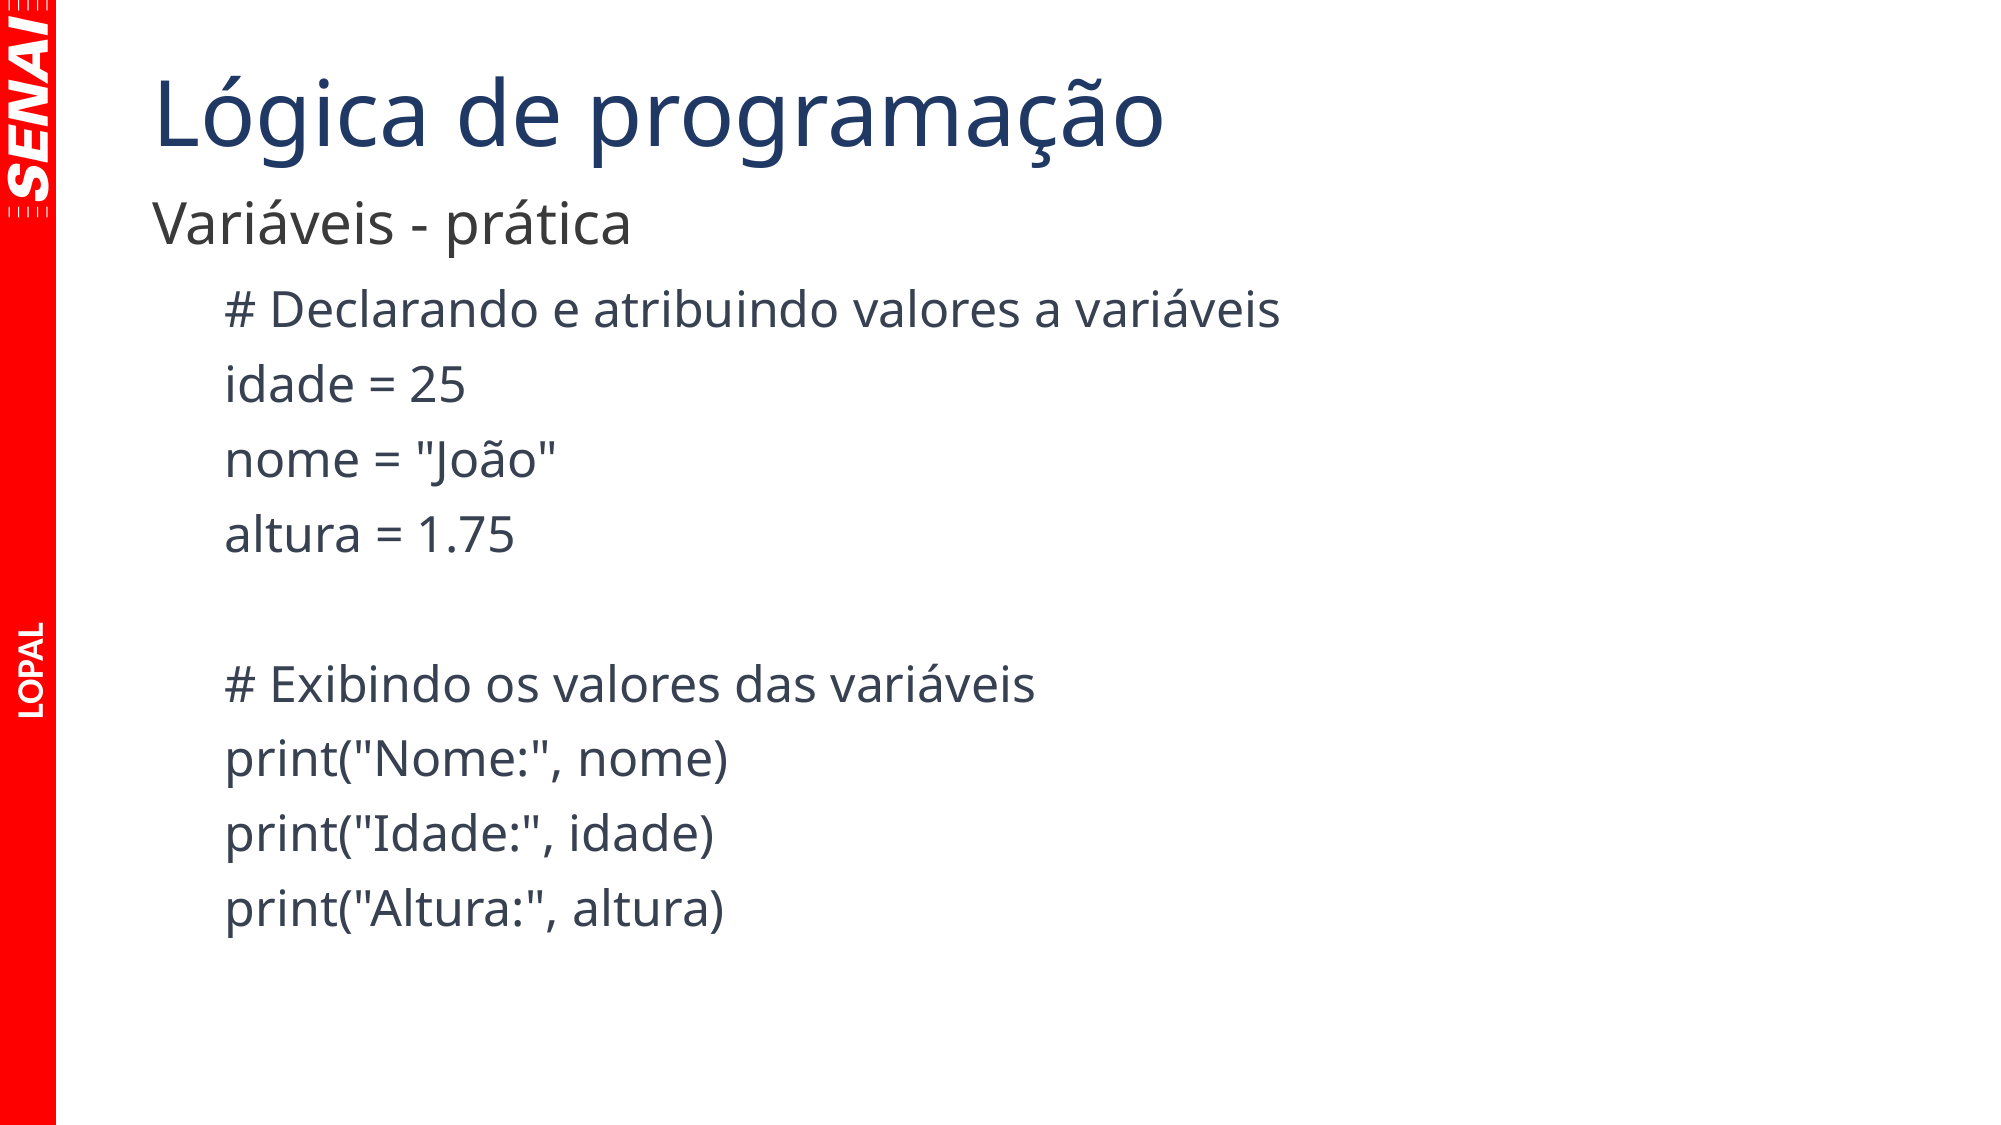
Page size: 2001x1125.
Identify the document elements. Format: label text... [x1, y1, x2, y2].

text_box Variáveis - prática [137, 187, 1863, 278]
picture [0, 0, 56, 217]
text_box # Declarando e atribuindo valores a variáveis idade = 25 nome = "João" altura = 1.75 # Exibindo os valores das variáveis print("Nome:", nome) print("Idade:", idade) print("Altura:", altura) [210, 277, 1935, 1125]
title Lógica de programação [137, 59, 1863, 175]
